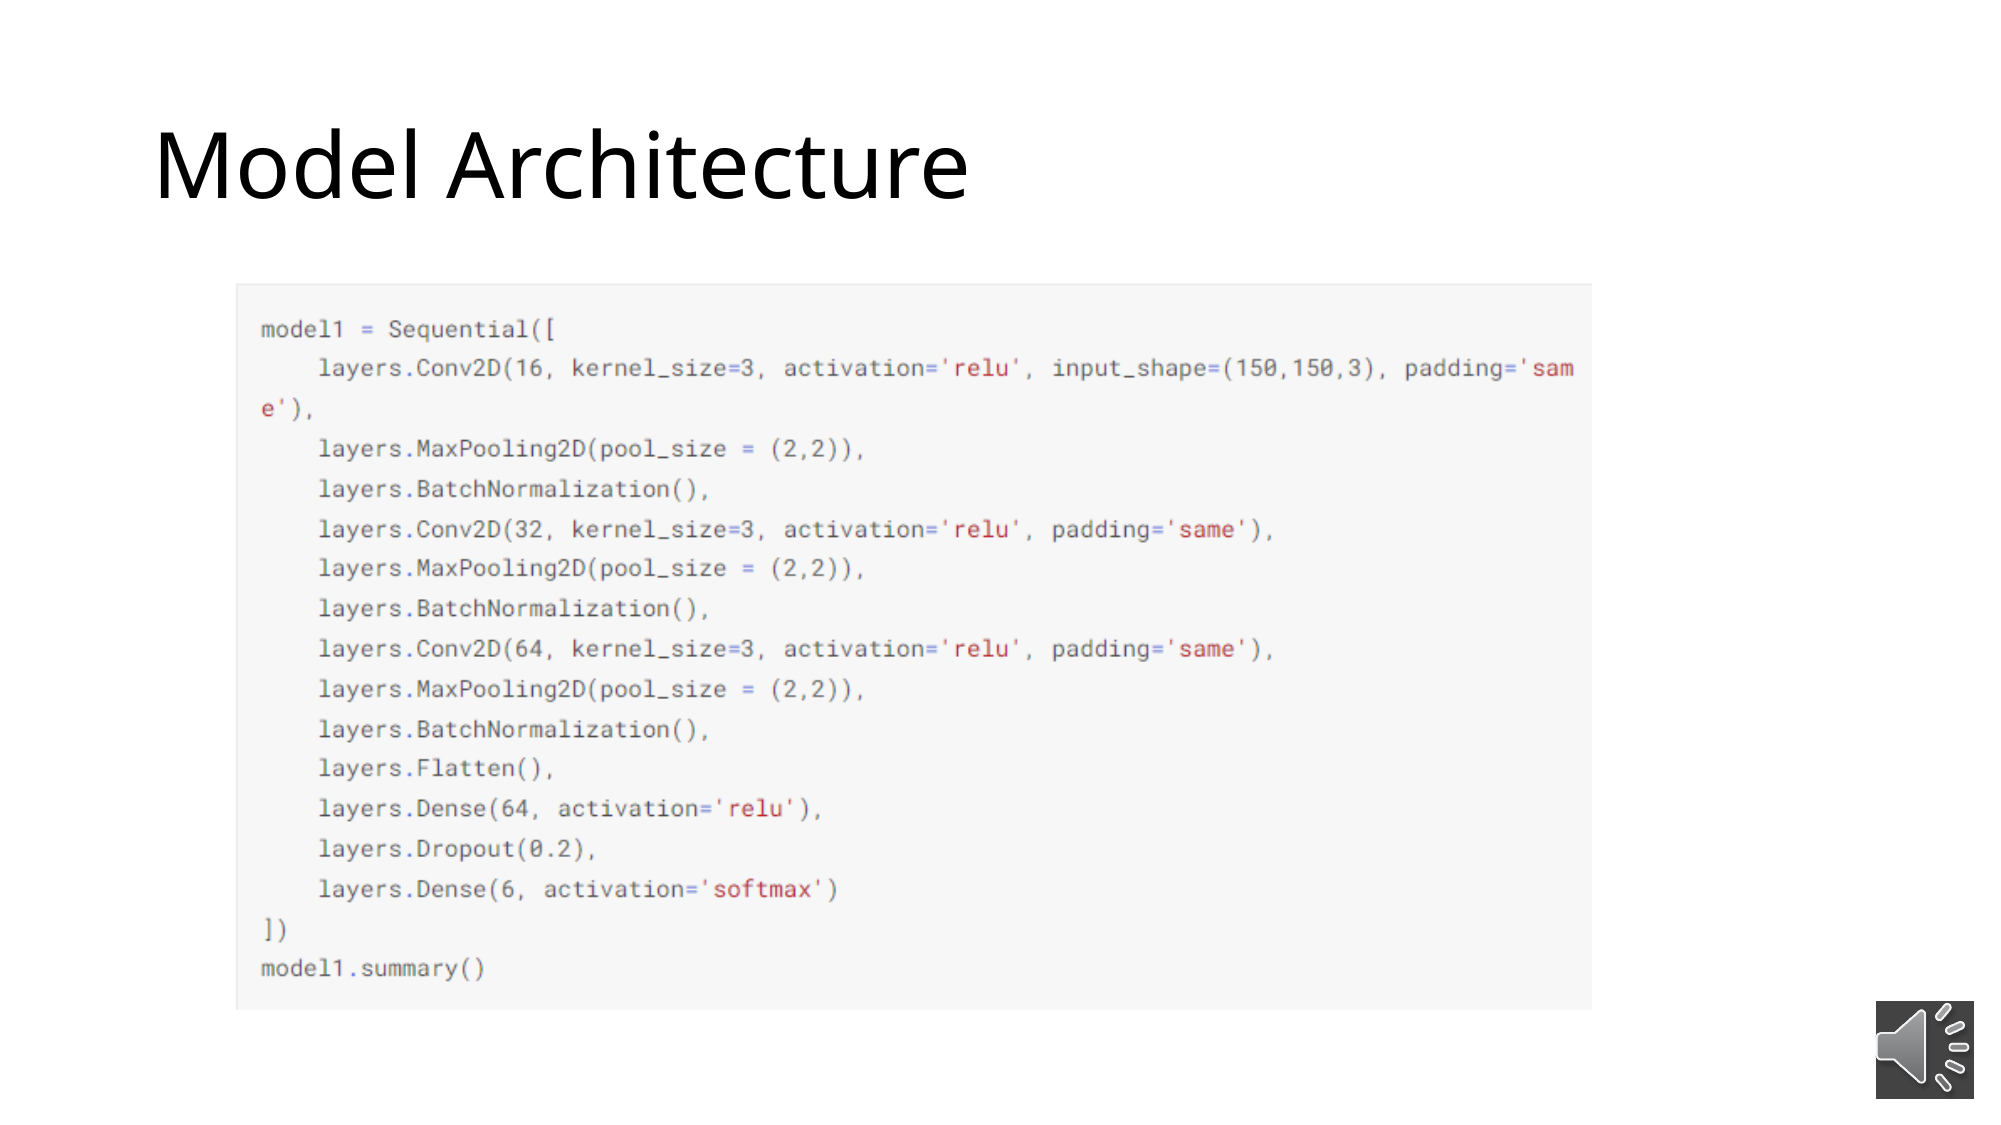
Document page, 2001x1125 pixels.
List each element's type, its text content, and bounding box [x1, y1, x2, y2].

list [233, 277, 1592, 1010]
title Model Architecture [137, 59, 1863, 278]
picture [1874, 999, 1975, 1100]
